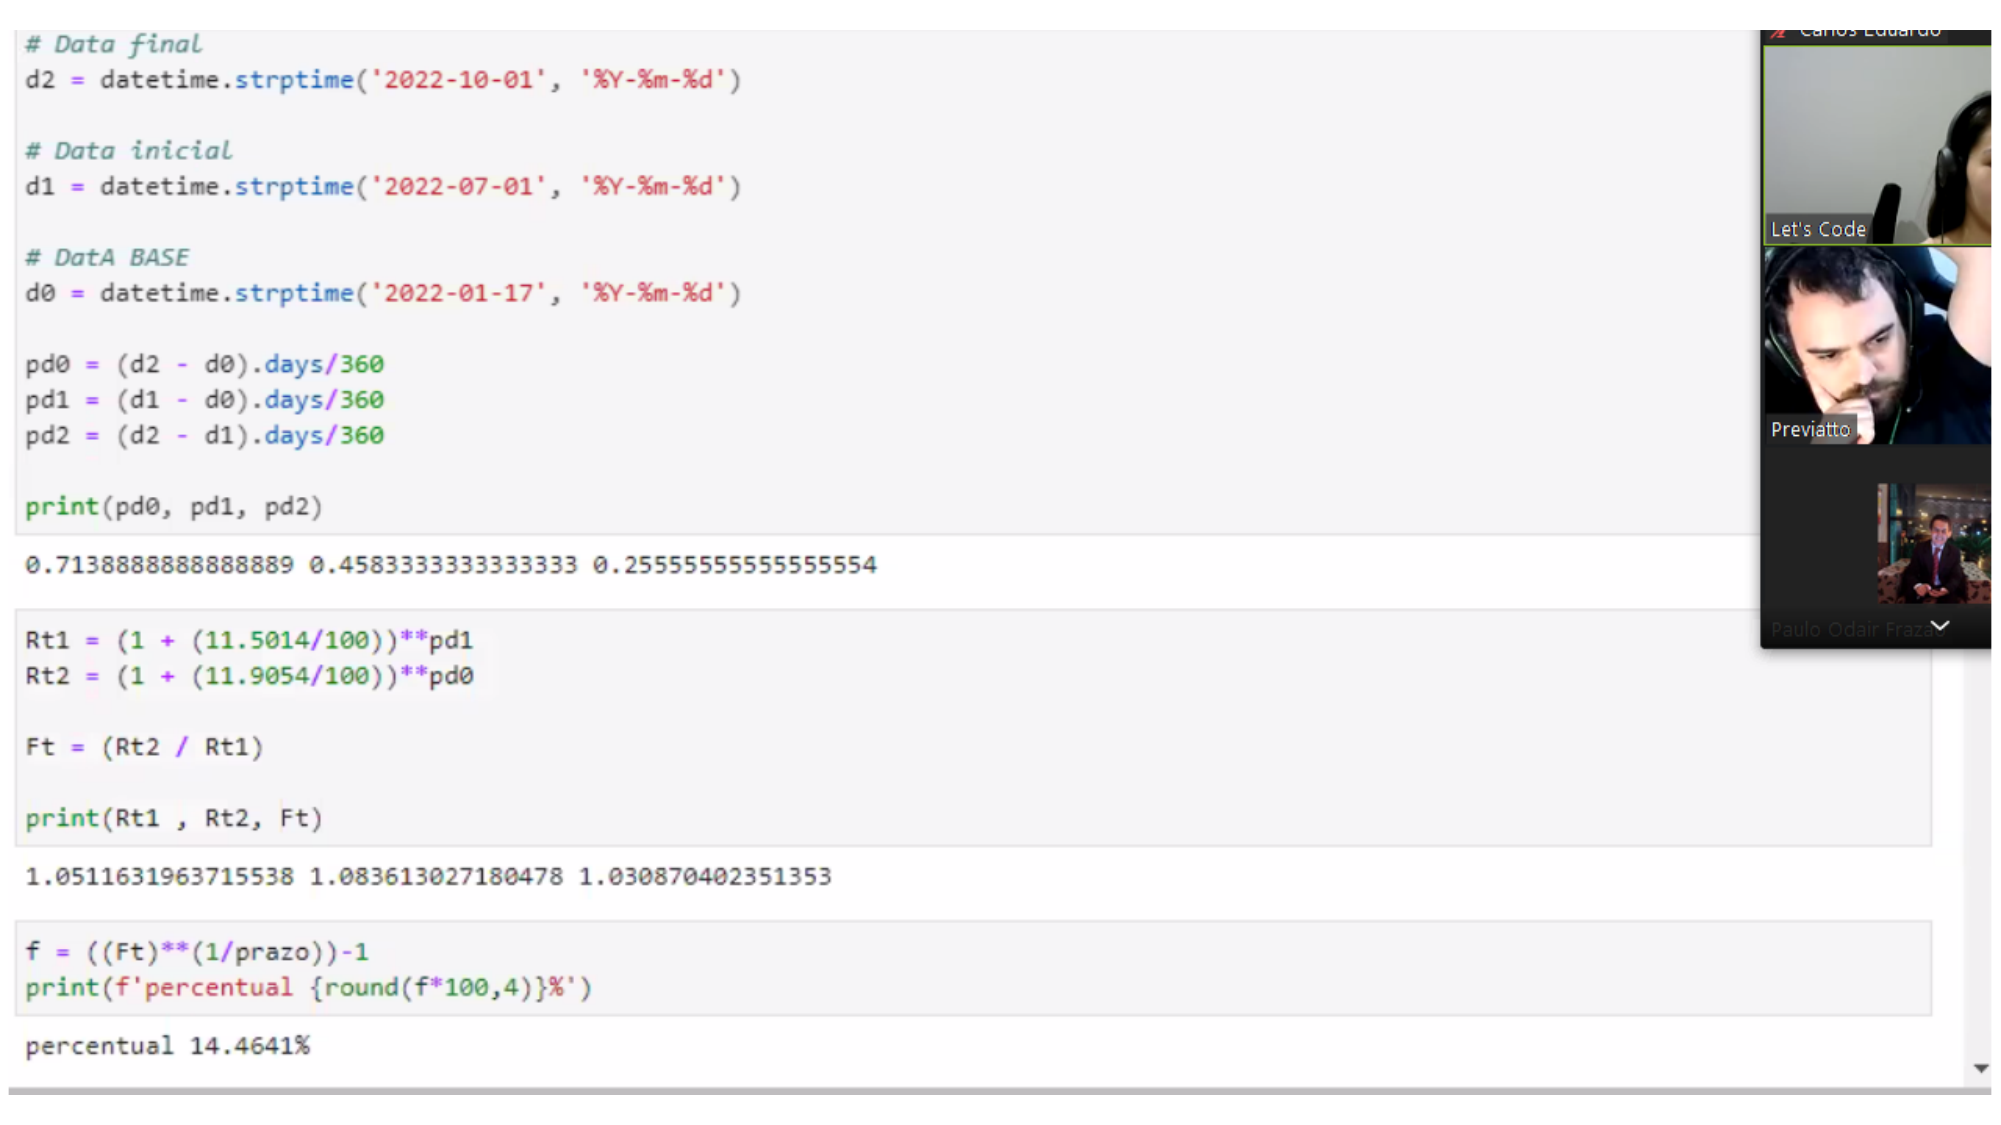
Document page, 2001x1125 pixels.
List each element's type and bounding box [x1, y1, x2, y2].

text_box [8, 30, 1992, 1095]
